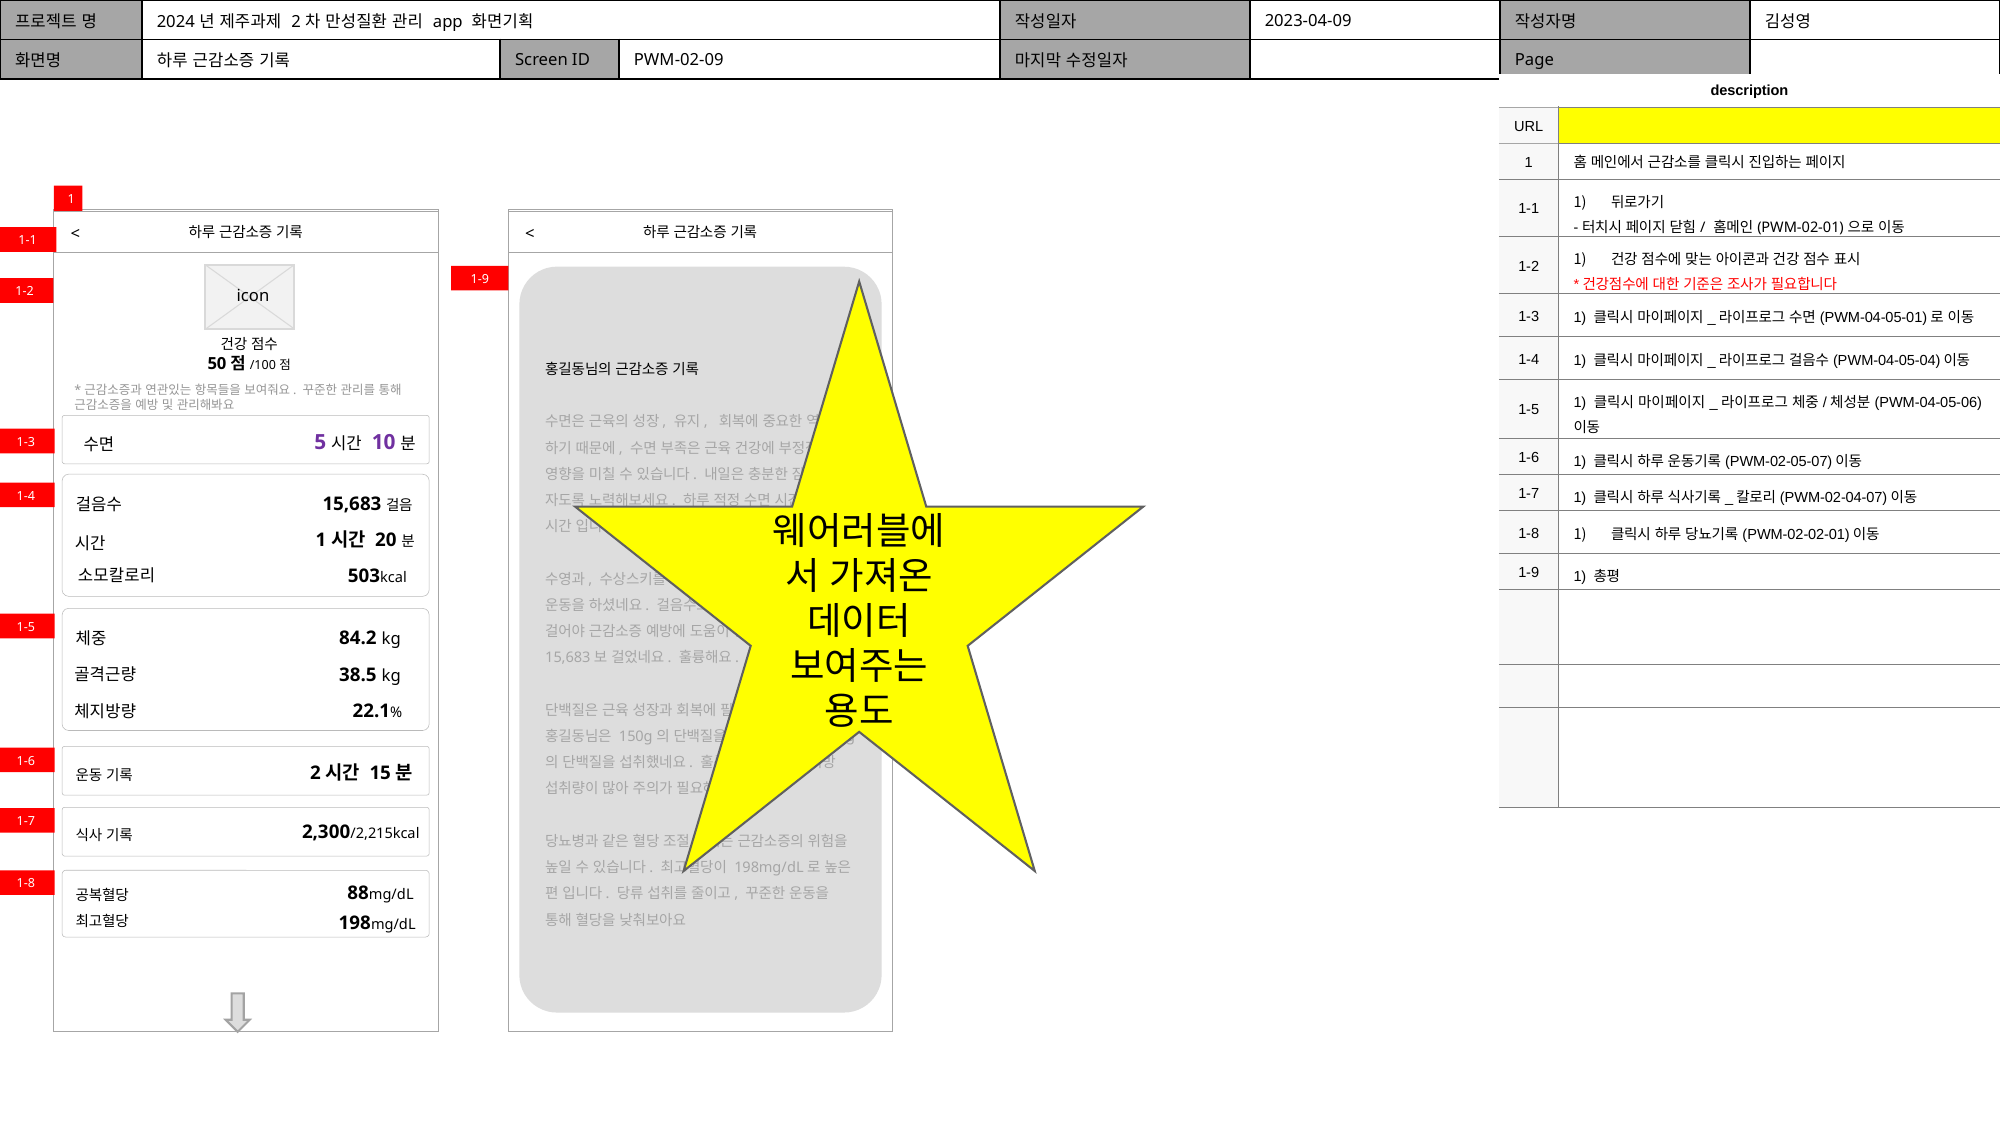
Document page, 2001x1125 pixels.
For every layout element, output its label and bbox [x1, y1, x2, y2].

table_cell [1559, 475, 2000, 510]
table_header [1499, 74, 2000, 107]
table_cell [1251, 40, 1499, 78]
table_cell [1499, 108, 1558, 143]
table_cell [1559, 665, 2000, 707]
table_cell [1559, 144, 2000, 179]
table_header [1, 1, 141, 39]
table_cell [1499, 237, 1558, 293]
table_cell [1499, 511, 1558, 553]
table_cell [143, 40, 499, 78]
table_cell [1499, 180, 1558, 236]
table_cell [1559, 337, 2000, 379]
table_cell [1559, 237, 2000, 293]
table_cell [1559, 380, 2000, 438]
table_cell [1559, 439, 2000, 474]
table_cell [1499, 380, 1558, 438]
table_cell [1499, 665, 1558, 707]
table_cell [1499, 294, 1558, 336]
table_cell [1499, 337, 1558, 379]
table_cell [1499, 475, 1558, 510]
table_cell [1751, 40, 1999, 74]
table_cell [1001, 40, 1249, 78]
table_cell [1, 40, 141, 78]
table_cell [501, 40, 618, 78]
table_header [143, 1, 999, 39]
table_cell [1559, 708, 2000, 807]
table_cell [1501, 40, 1749, 74]
table_cell [1499, 439, 1558, 474]
table_header [1751, 1, 1999, 39]
table_cell [1559, 511, 2000, 553]
table_cell [1499, 144, 1558, 179]
table_cell [1499, 708, 1558, 807]
table_header [1501, 1, 1749, 39]
table_cell [620, 40, 999, 78]
table_cell [1499, 590, 1558, 664]
table_cell [1559, 554, 2000, 589]
table_cell [1559, 108, 2000, 143]
text_box [450, 208, 1147, 1033]
text_box [0, 185, 452, 1034]
table_header [1251, 1, 1499, 39]
table_cell [1559, 590, 2000, 664]
table_cell [1559, 294, 2000, 336]
table_cell [1559, 180, 2000, 236]
table_header [1001, 1, 1249, 39]
table_cell [1499, 554, 1558, 589]
